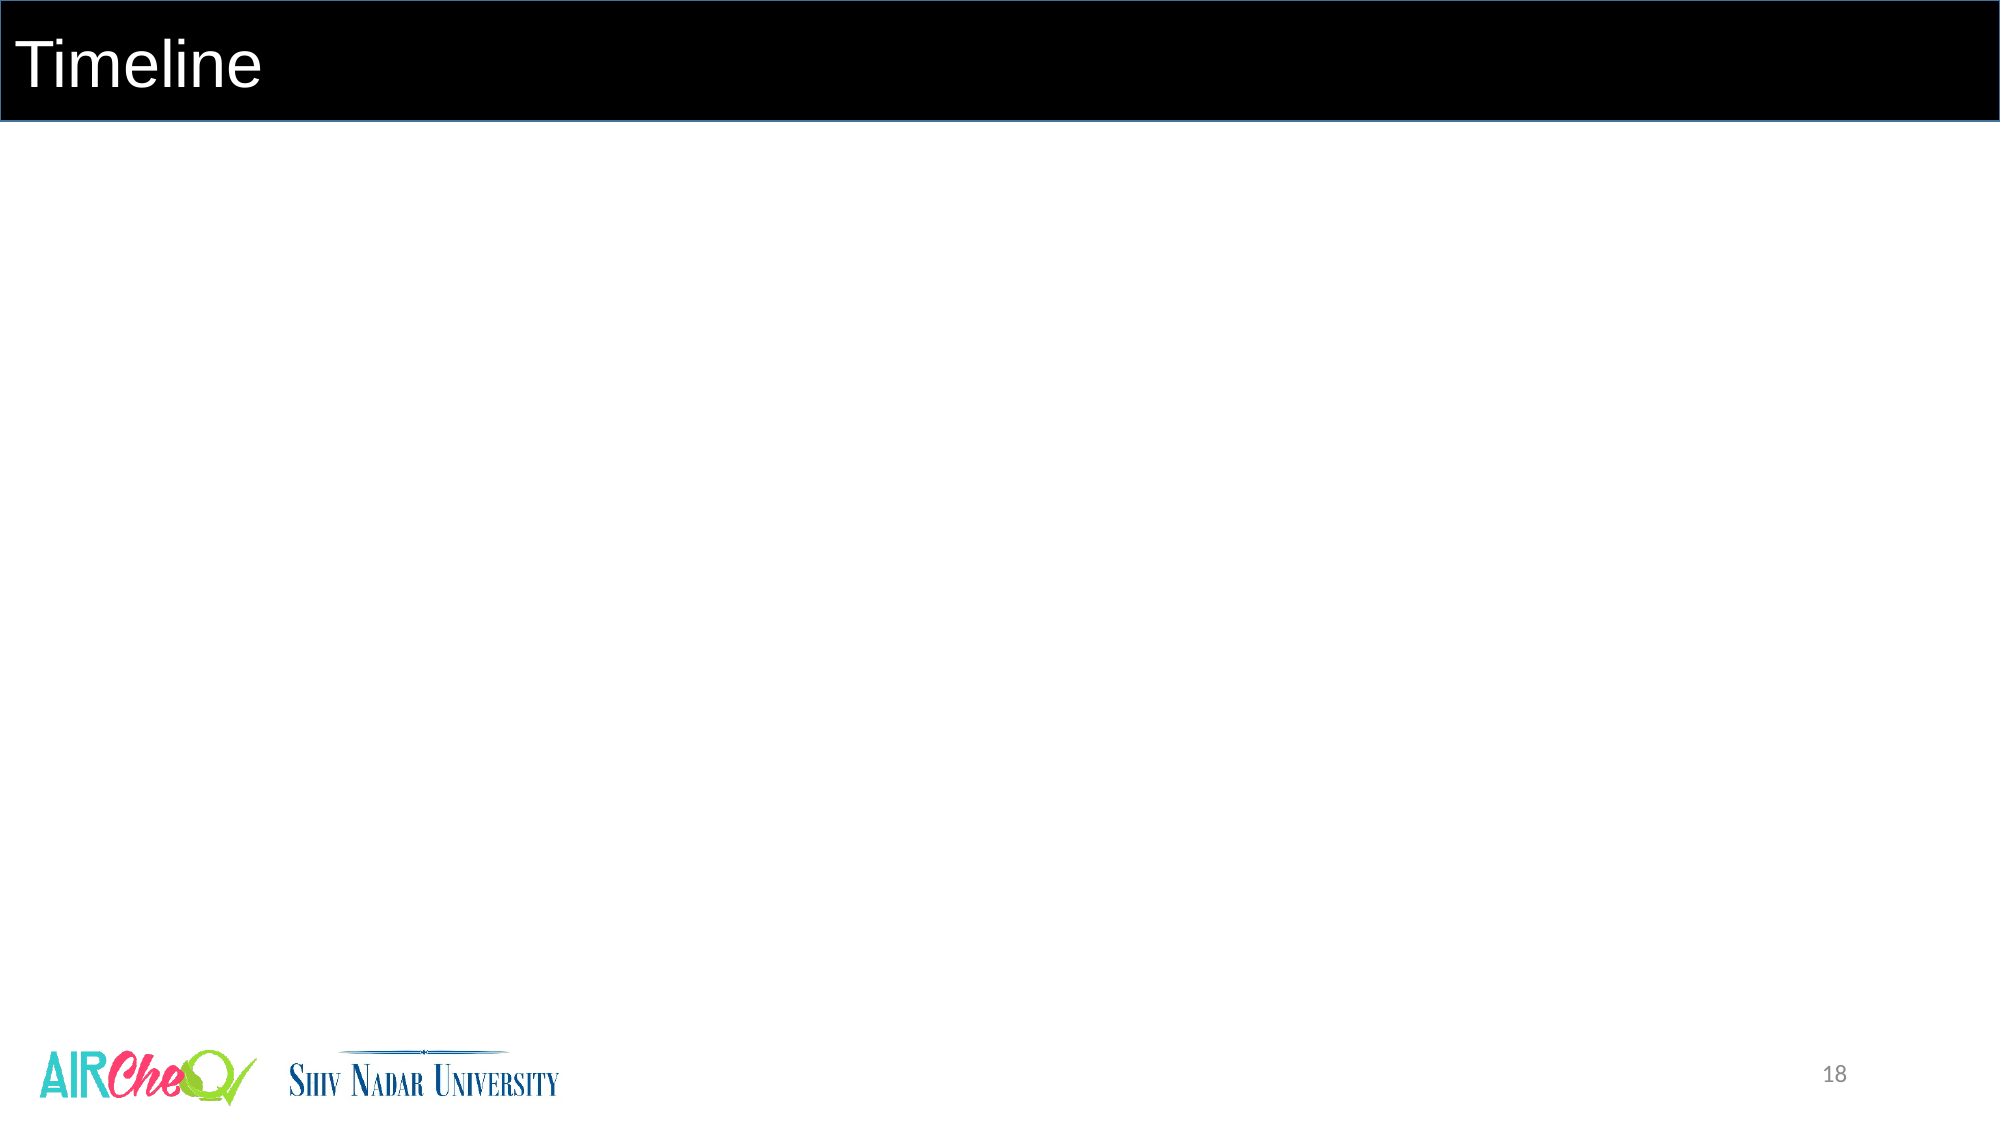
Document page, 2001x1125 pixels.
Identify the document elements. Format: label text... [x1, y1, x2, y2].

text_box Timeline [0, 0, 2000, 122]
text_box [15, 1033, 572, 1112]
slide_number 18 [1412, 1042, 1863, 1103]
